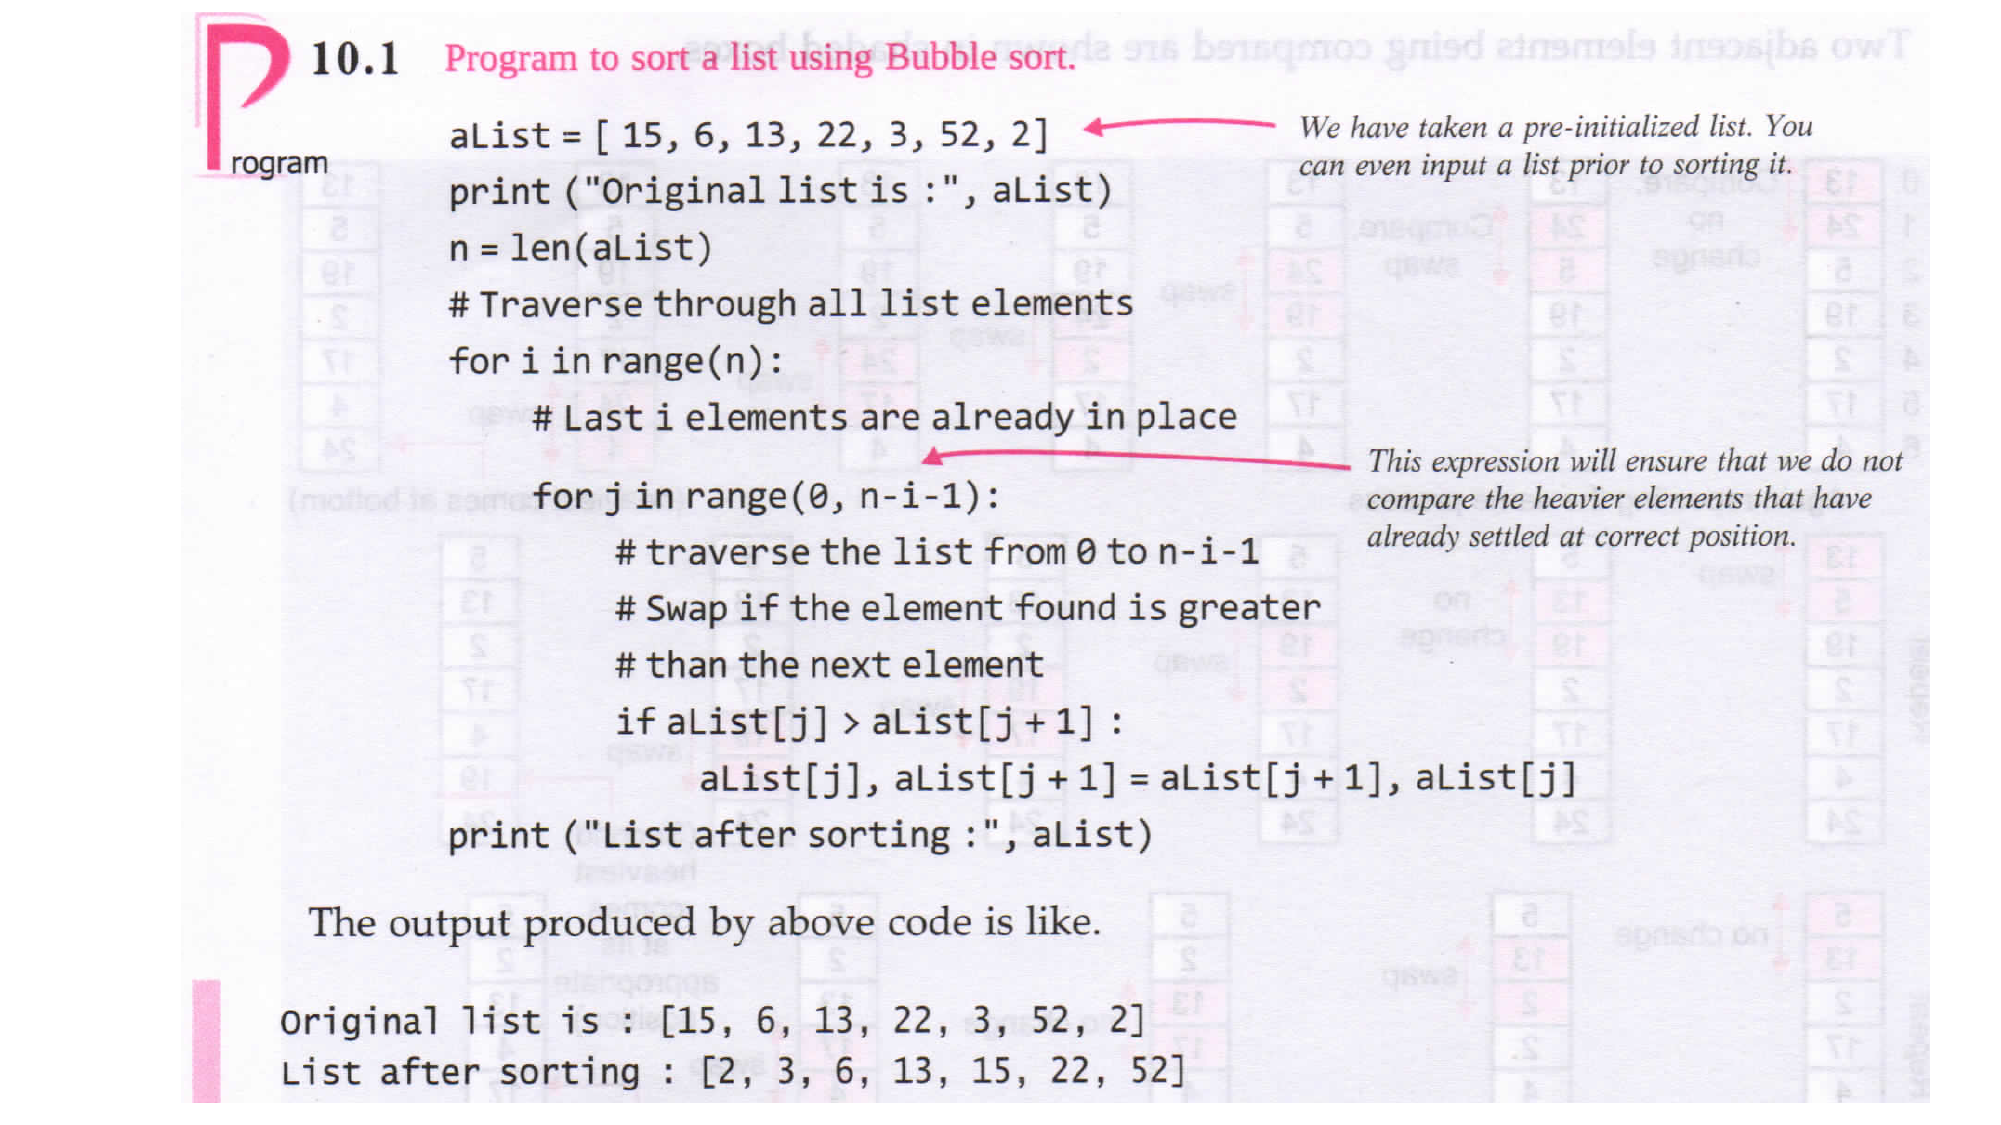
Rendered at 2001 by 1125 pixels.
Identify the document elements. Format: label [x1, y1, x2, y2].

picture [180, 12, 1930, 1103]
